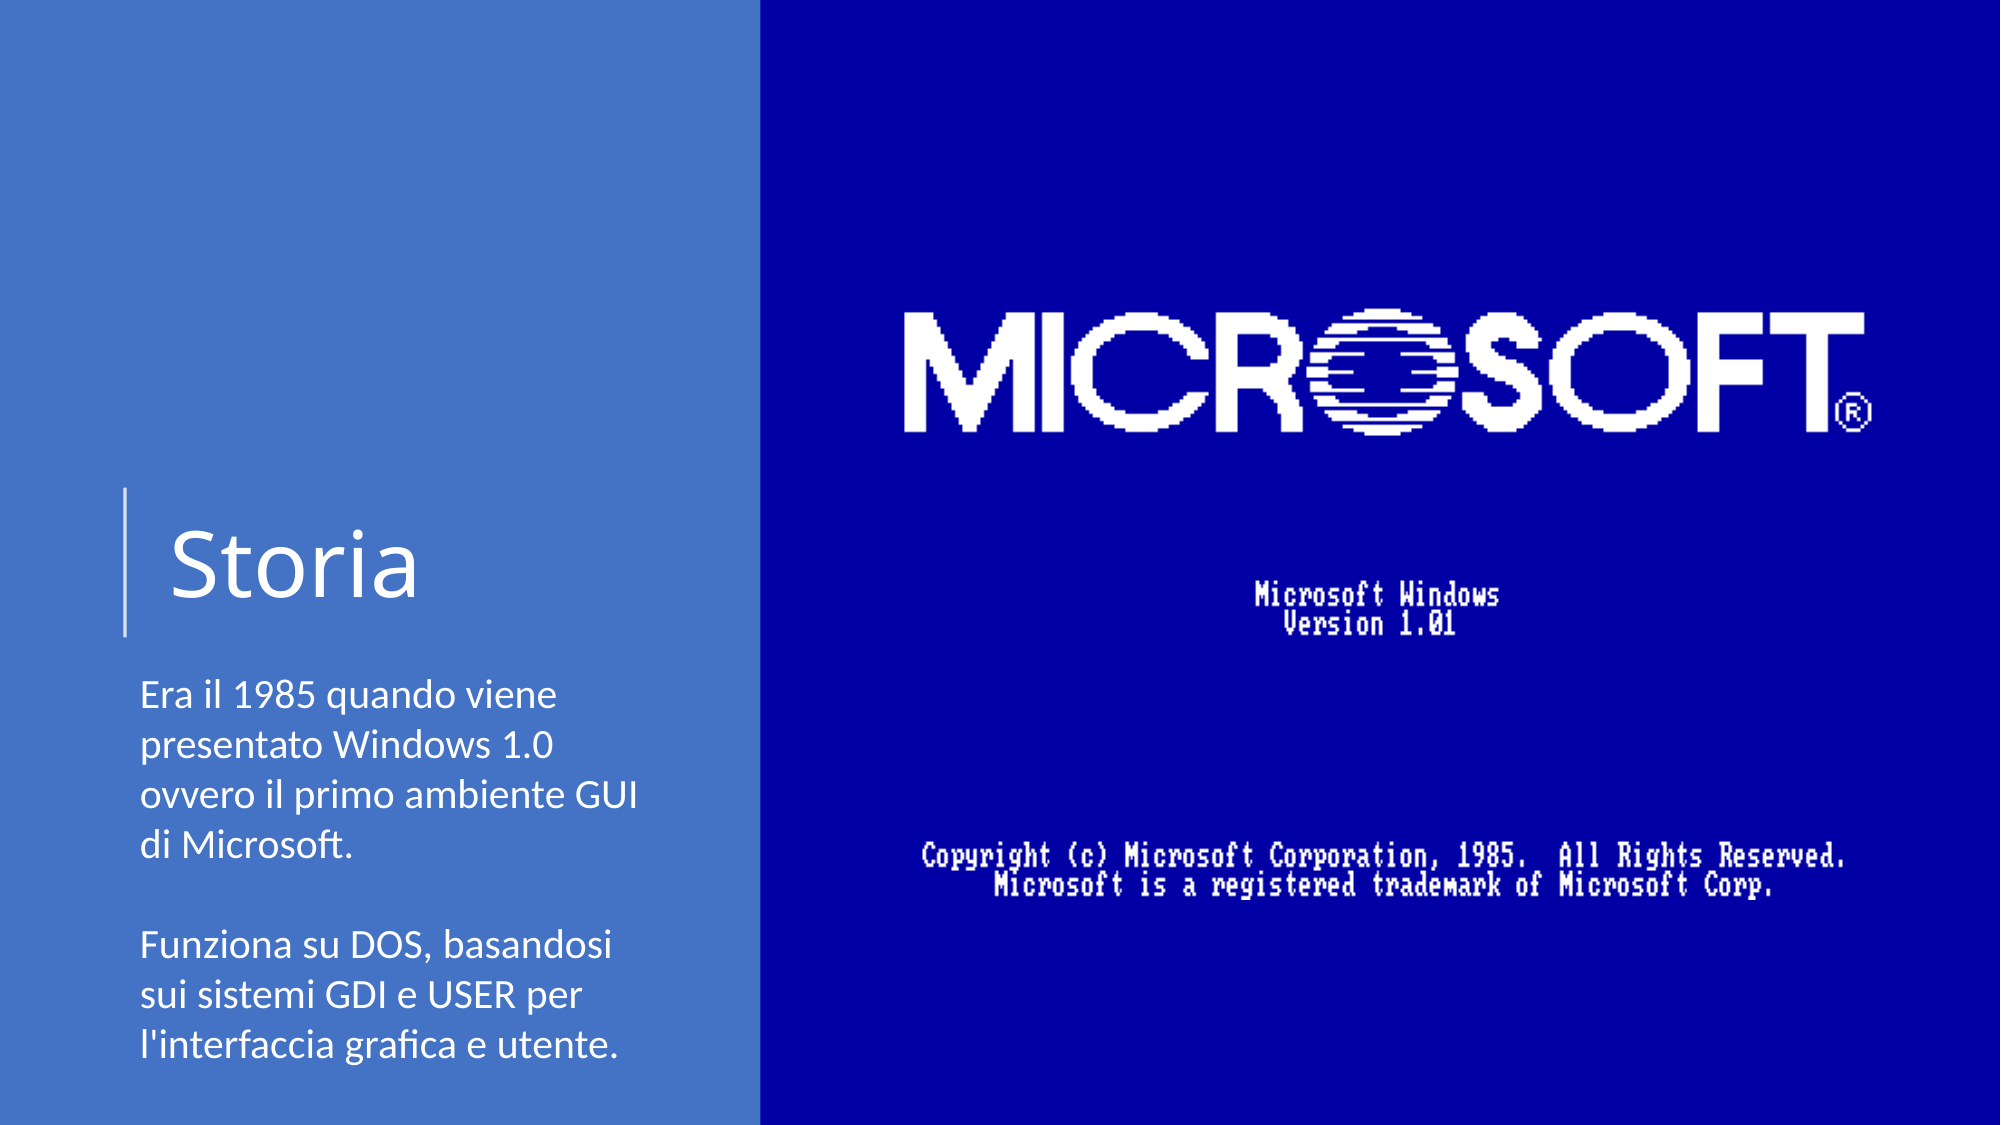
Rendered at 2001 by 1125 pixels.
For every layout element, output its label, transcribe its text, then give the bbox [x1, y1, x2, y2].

title Storia [154, 116, 708, 1020]
text_box [0, 0, 761, 1125]
picture [807, 225, 1966, 900]
text_box Era il 1985 quando viene presentato Windows 1.0 ovvero il primo ambiente GUI di Microsoft. Funziona su DOS, basandosi sui sistemi GDI e USER per l'interfaccia grafica e utente. [124, 659, 666, 1075]
